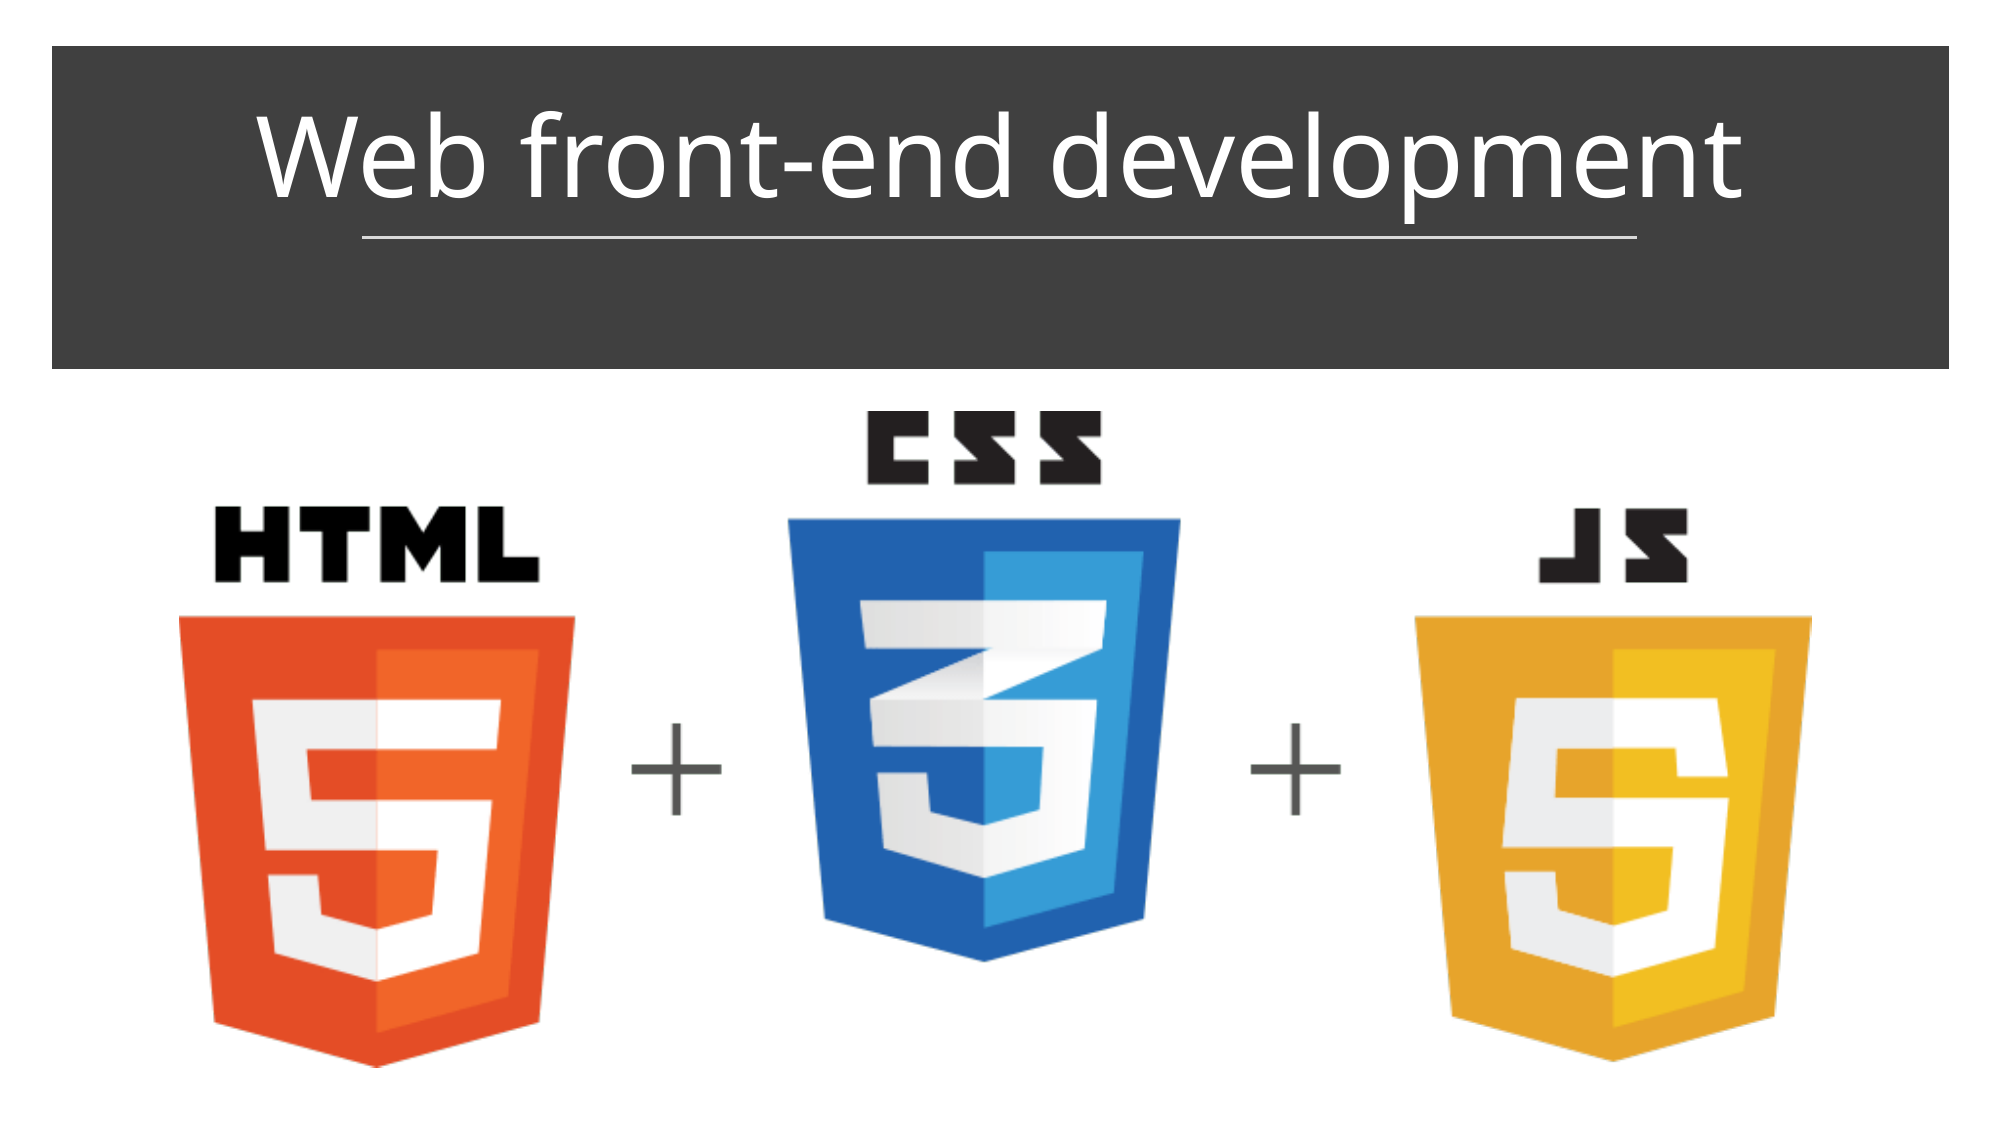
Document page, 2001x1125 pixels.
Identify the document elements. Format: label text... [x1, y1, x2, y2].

text_box [61, 55, 1939, 360]
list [179, 411, 1812, 1068]
title Web front-end development [86, 76, 1914, 230]
